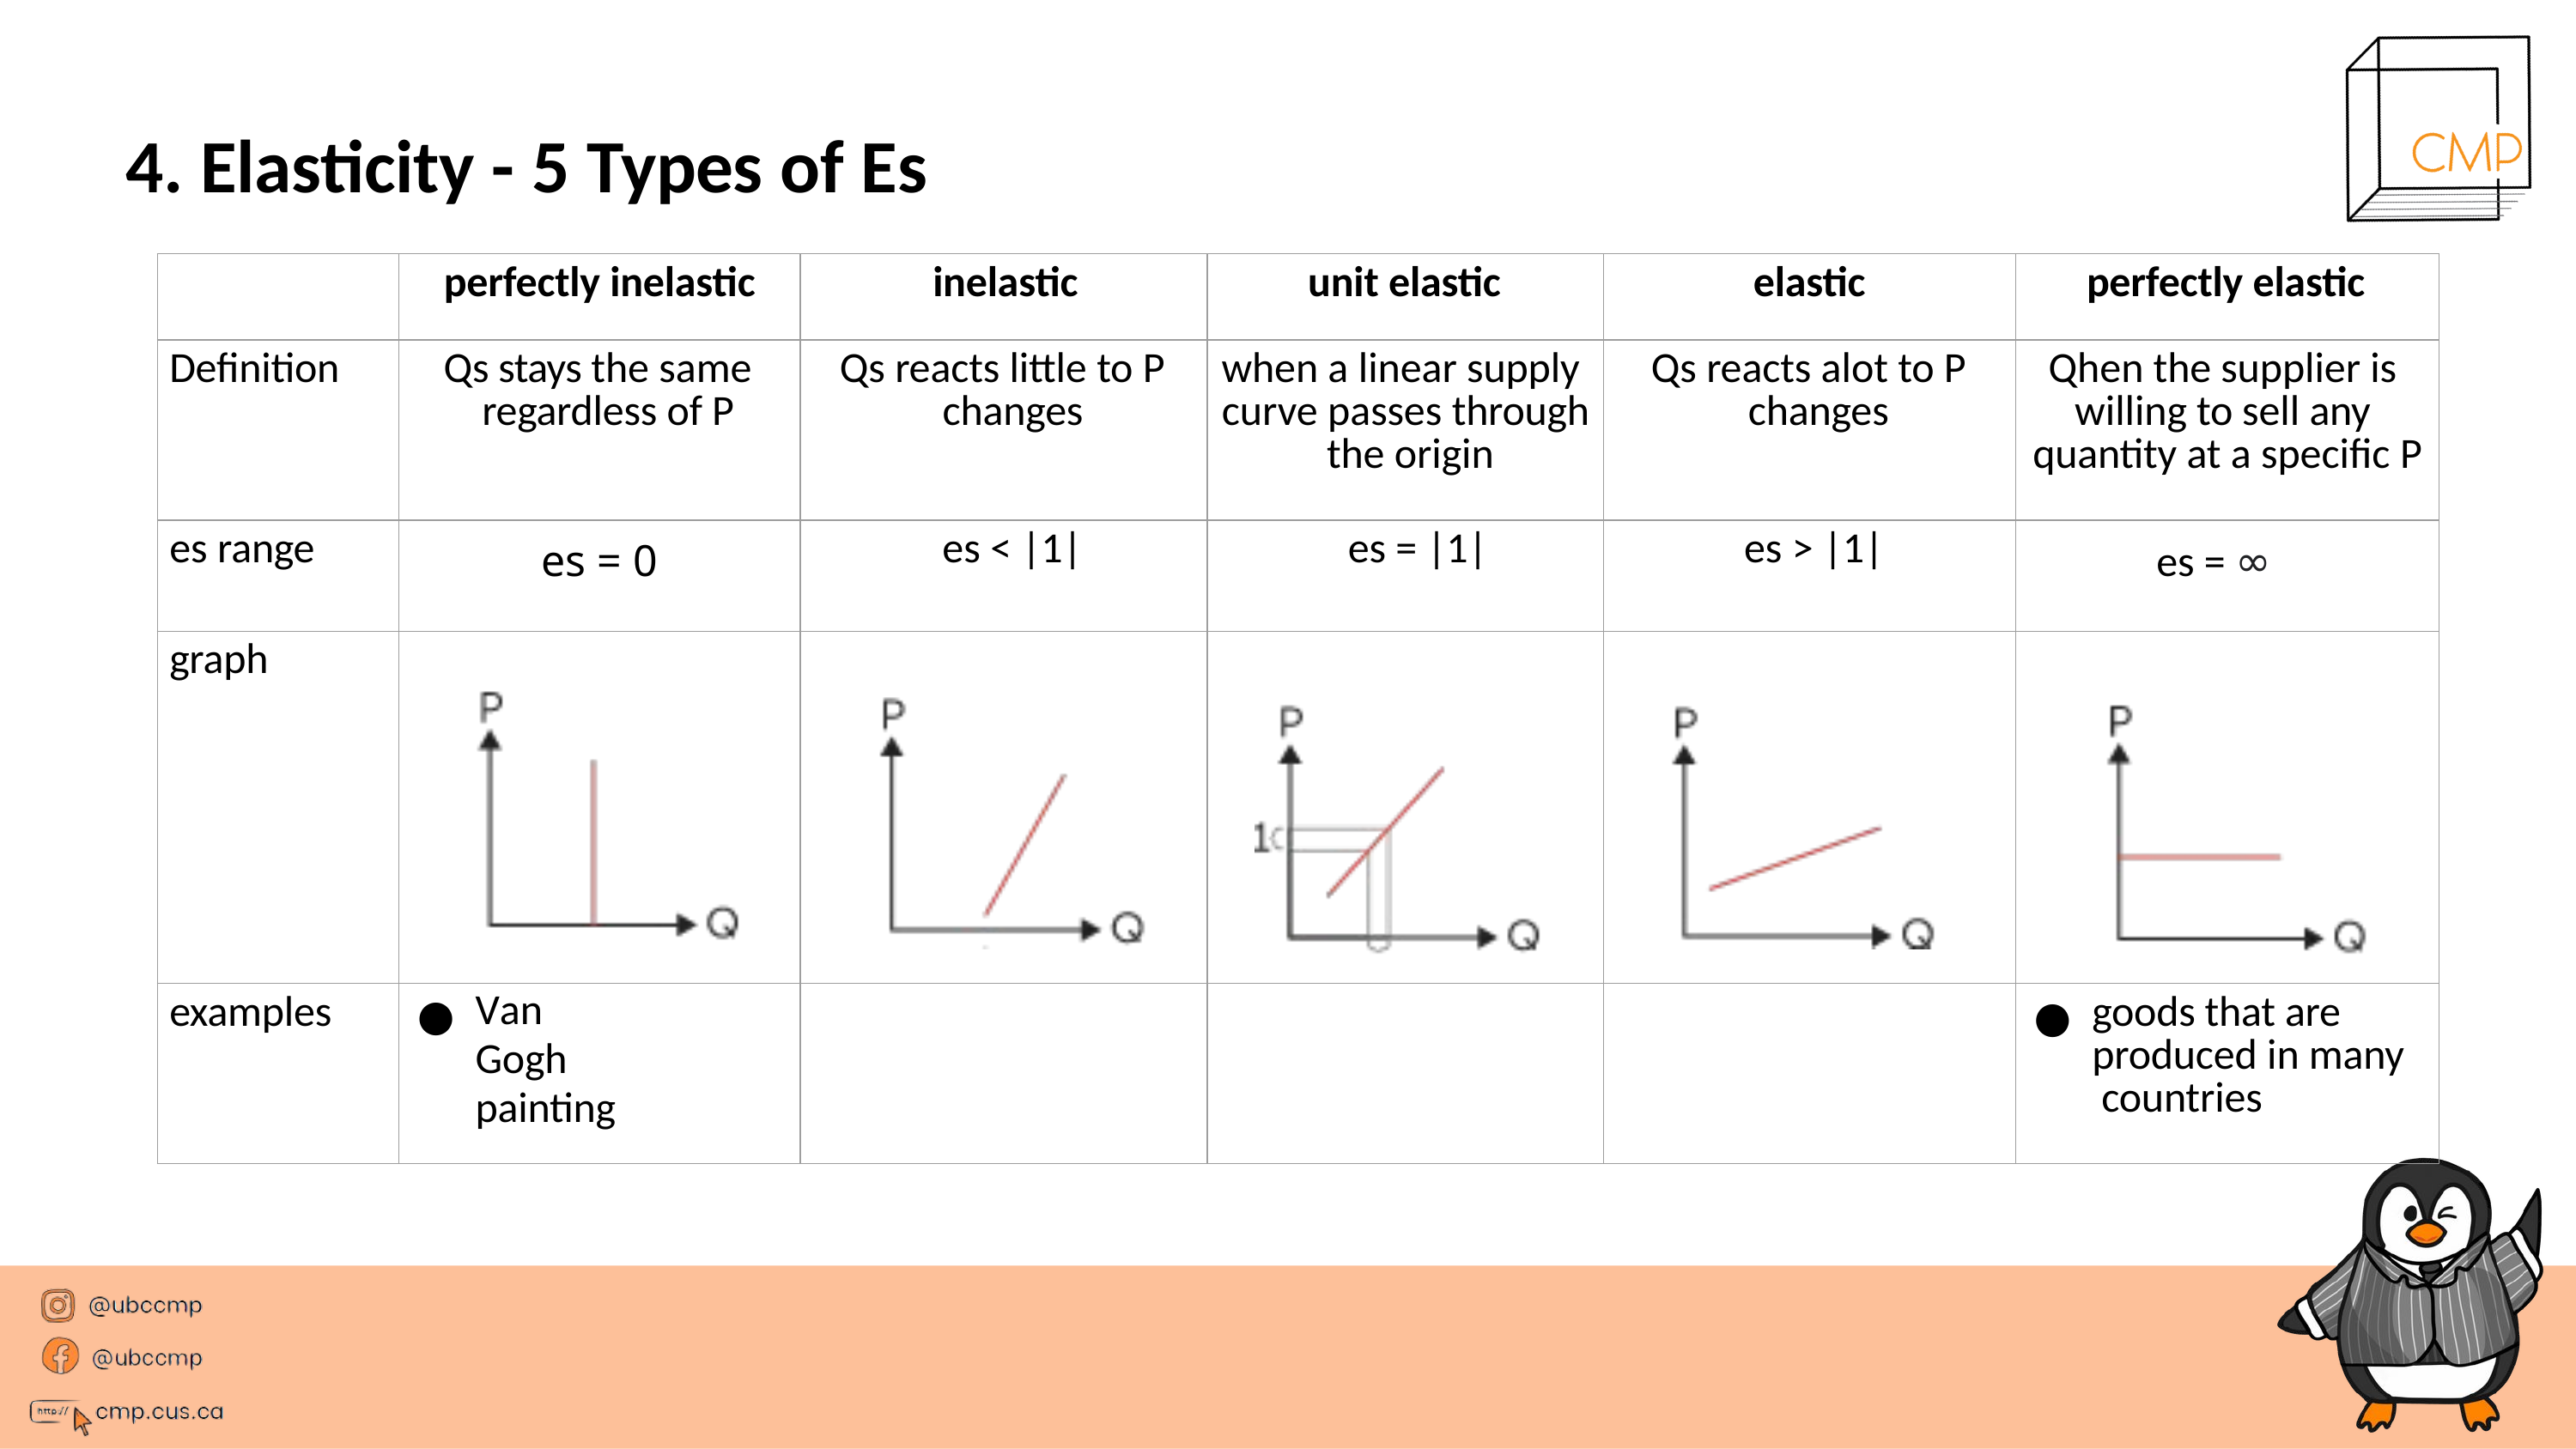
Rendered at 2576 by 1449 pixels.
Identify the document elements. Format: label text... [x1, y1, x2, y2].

picture [2232, 1003, 2576, 1449]
picture [1662, 669, 1971, 949]
table_cell [1604, 632, 2015, 983]
table_header perfectly elastic [2016, 254, 2439, 339]
table_cell Van Gogh painting [399, 984, 799, 1163]
table_cell goods that are produced in many countries [2016, 984, 2439, 1163]
table_cell graph [158, 632, 398, 983]
table_header perfectly inelastic [399, 254, 799, 339]
table_header [158, 254, 398, 339]
table_cell es = ∞ [2016, 521, 2439, 631]
table_cell [399, 632, 799, 983]
picture [2232, 0, 2576, 337]
table_header unit elastic [1208, 254, 1603, 339]
picture [857, 669, 1167, 949]
picture [15, 1276, 258, 1442]
table_cell es range [158, 521, 398, 631]
table_cell Definition [158, 341, 398, 519]
table_cell es > |1| [1604, 521, 2015, 631]
table_cell examples [158, 984, 398, 1163]
table_cell [801, 984, 1206, 1163]
table_cell [801, 632, 1206, 983]
table_cell [2016, 632, 2439, 983]
title 4. Elasticity - 5 Types of Es [123, 115, 933, 360]
table_cell es = |1| [1208, 521, 1603, 631]
table_cell es = 0 [399, 521, 799, 631]
table_cell [1604, 984, 2015, 1163]
picture [459, 669, 769, 949]
table_header elastic [1604, 254, 2015, 339]
table_cell Qs stays the same regardless of P [399, 341, 799, 519]
table_cell Qs reacts alot to P changes [1604, 341, 2015, 519]
table_header inelastic [801, 254, 1206, 339]
table_cell [1208, 632, 1603, 983]
table_cell Qs reacts little to P changes [801, 341, 1206, 519]
table_cell es < |1| [801, 521, 1206, 631]
table_cell when a linear supply curve passes through the origin [1208, 341, 1603, 519]
table_cell Qhen the supplier is willing to sell any quantity at a specific P [2016, 341, 2439, 519]
picture [2069, 682, 2379, 964]
picture [1255, 682, 1564, 964]
table_cell [1208, 984, 1603, 1163]
